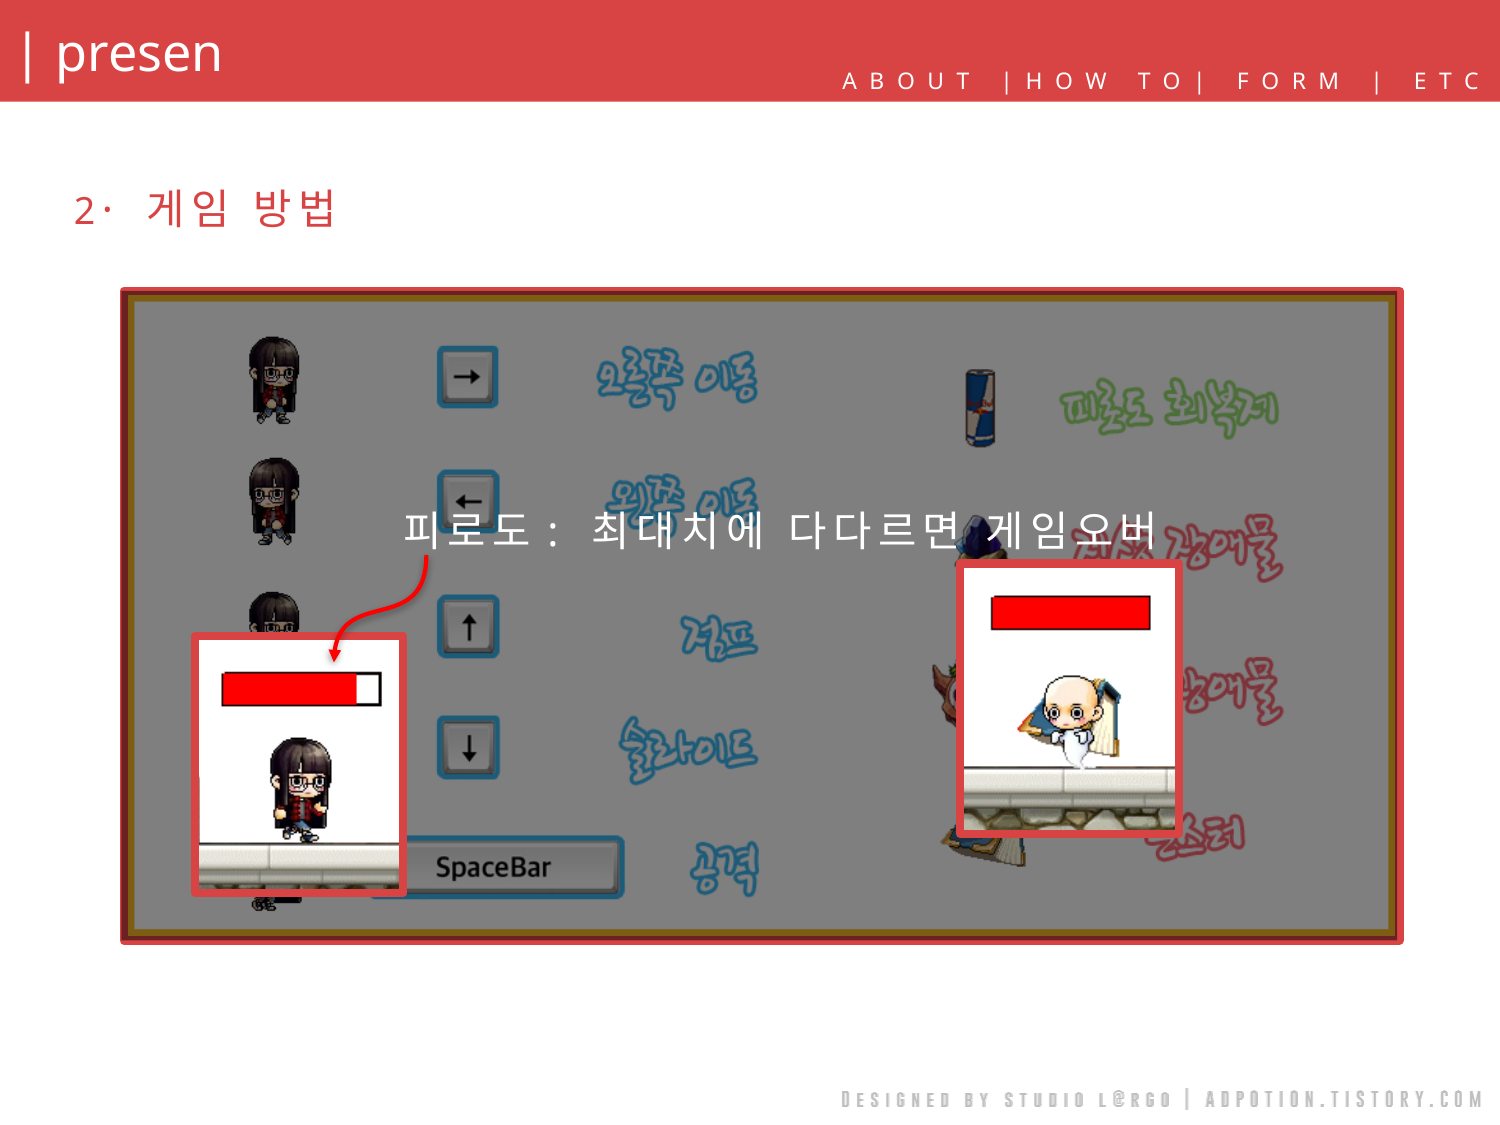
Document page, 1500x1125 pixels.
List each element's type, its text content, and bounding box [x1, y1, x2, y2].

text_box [123, 290, 1400, 941]
text_box 2· 게임 방법 [59, 125, 352, 241]
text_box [959, 563, 1180, 835]
picture [0, 1083, 1500, 1121]
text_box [333, 447, 1159, 663]
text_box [192, 633, 404, 893]
